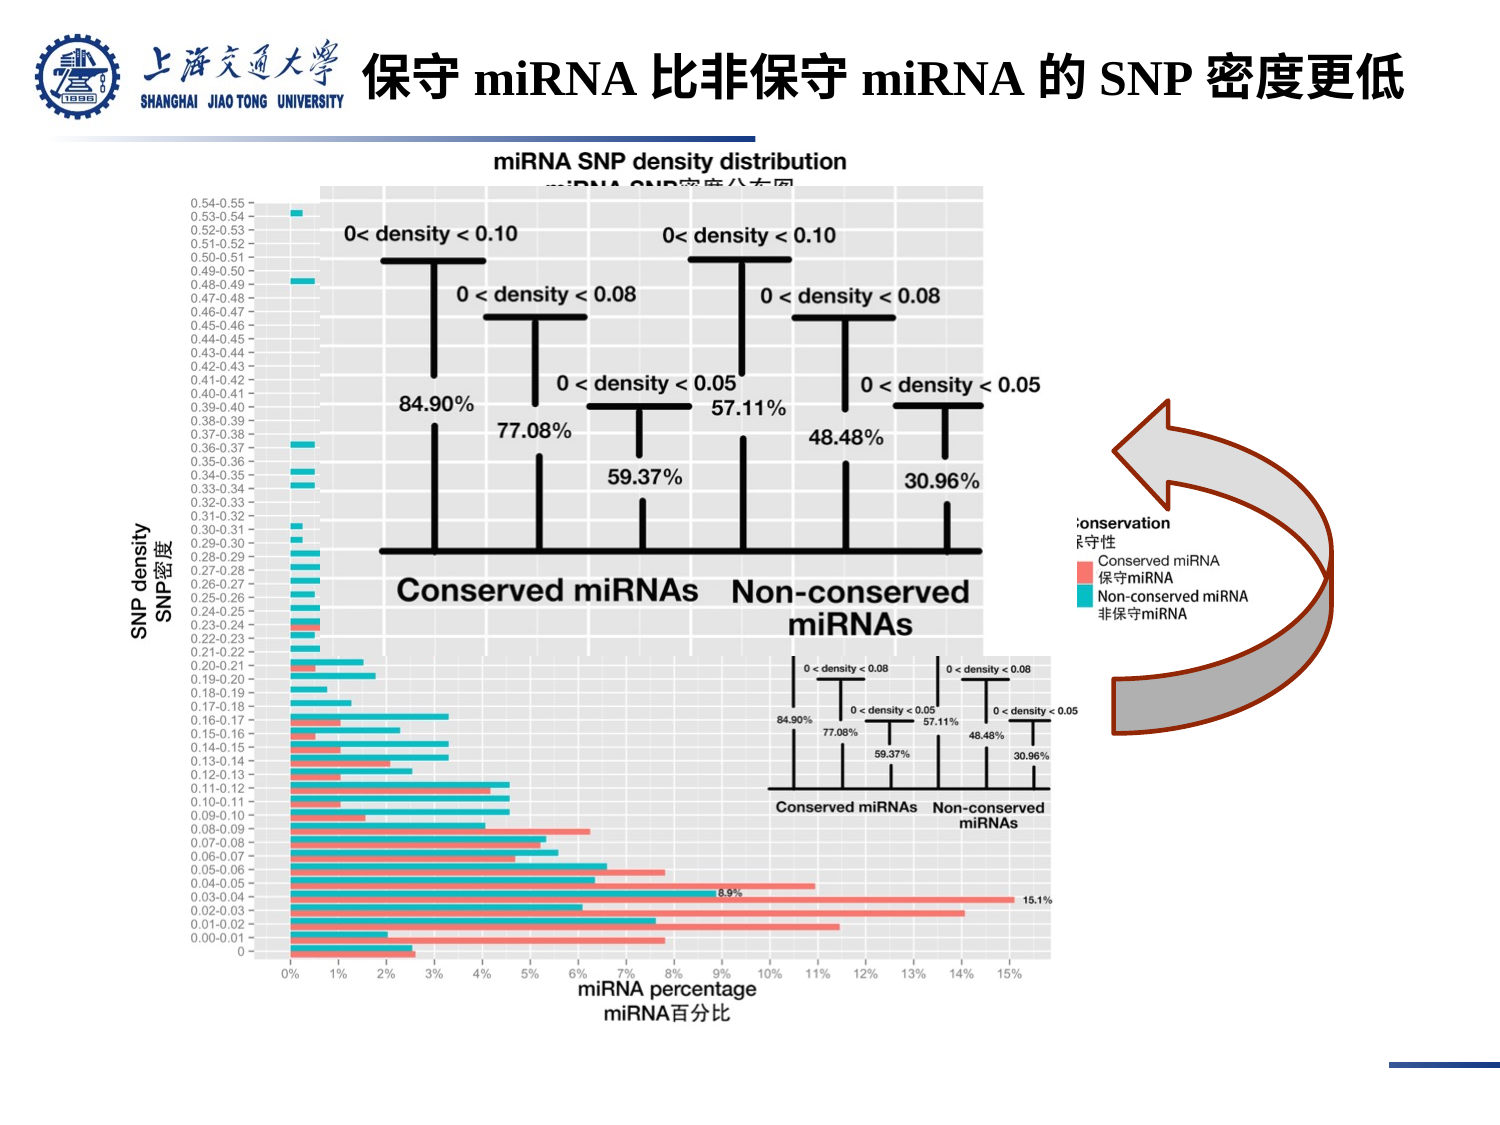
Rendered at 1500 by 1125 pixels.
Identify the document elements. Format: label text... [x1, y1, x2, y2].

text_box 保守miRNA比非保守miRNA的SNP密度更低 [133, 37, 1500, 151]
picture [0, 0, 1500, 1125]
